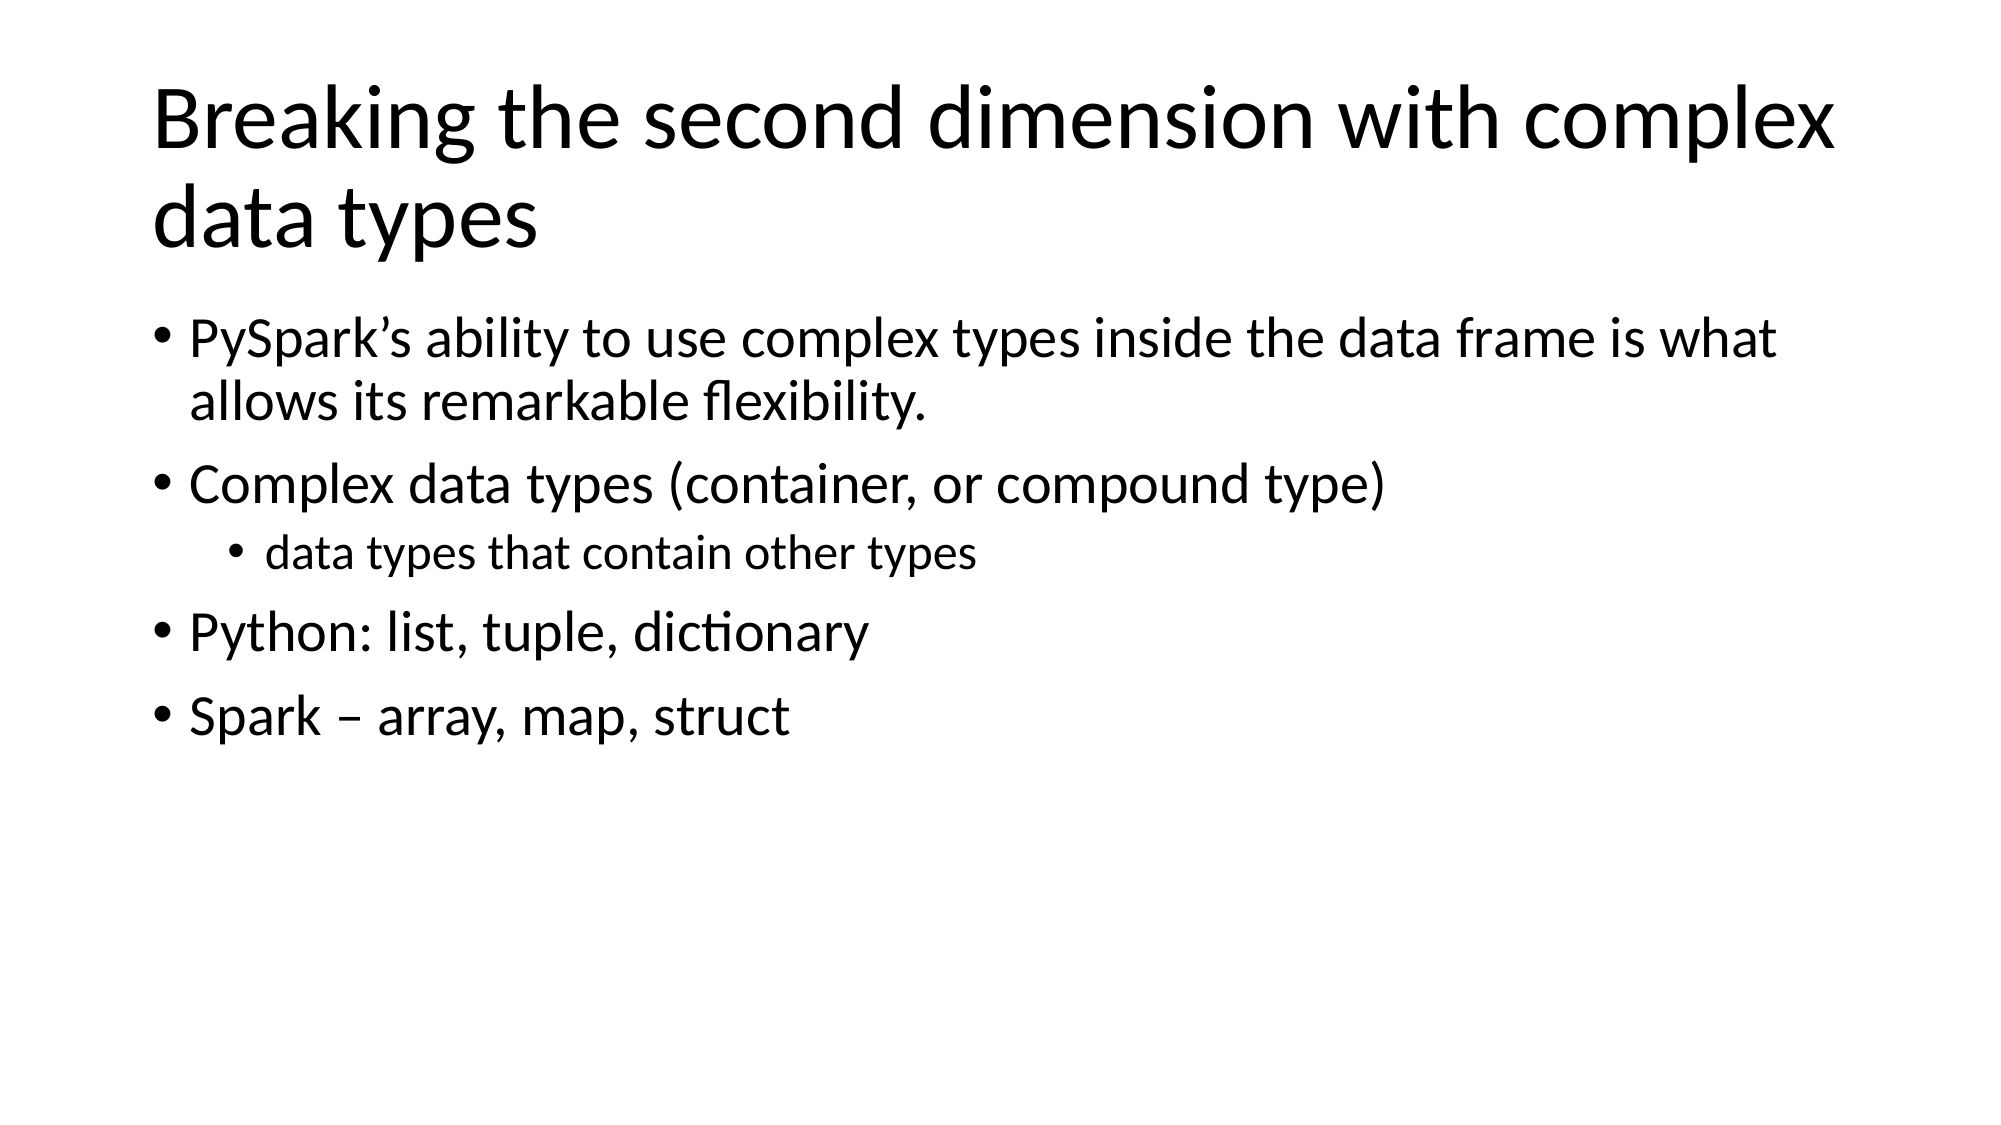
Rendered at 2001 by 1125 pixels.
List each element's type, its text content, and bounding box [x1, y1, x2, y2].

title Breaking the second dimension with complex data types [137, 59, 1863, 278]
list PySpark’s ability to use complex types inside the data frame is what allows its remarkable flexibility. Complex data types (container, or compound type) data types that contain other types Python: list, tuple, dictionary Spark – array, map, struct [137, 299, 1863, 1014]
